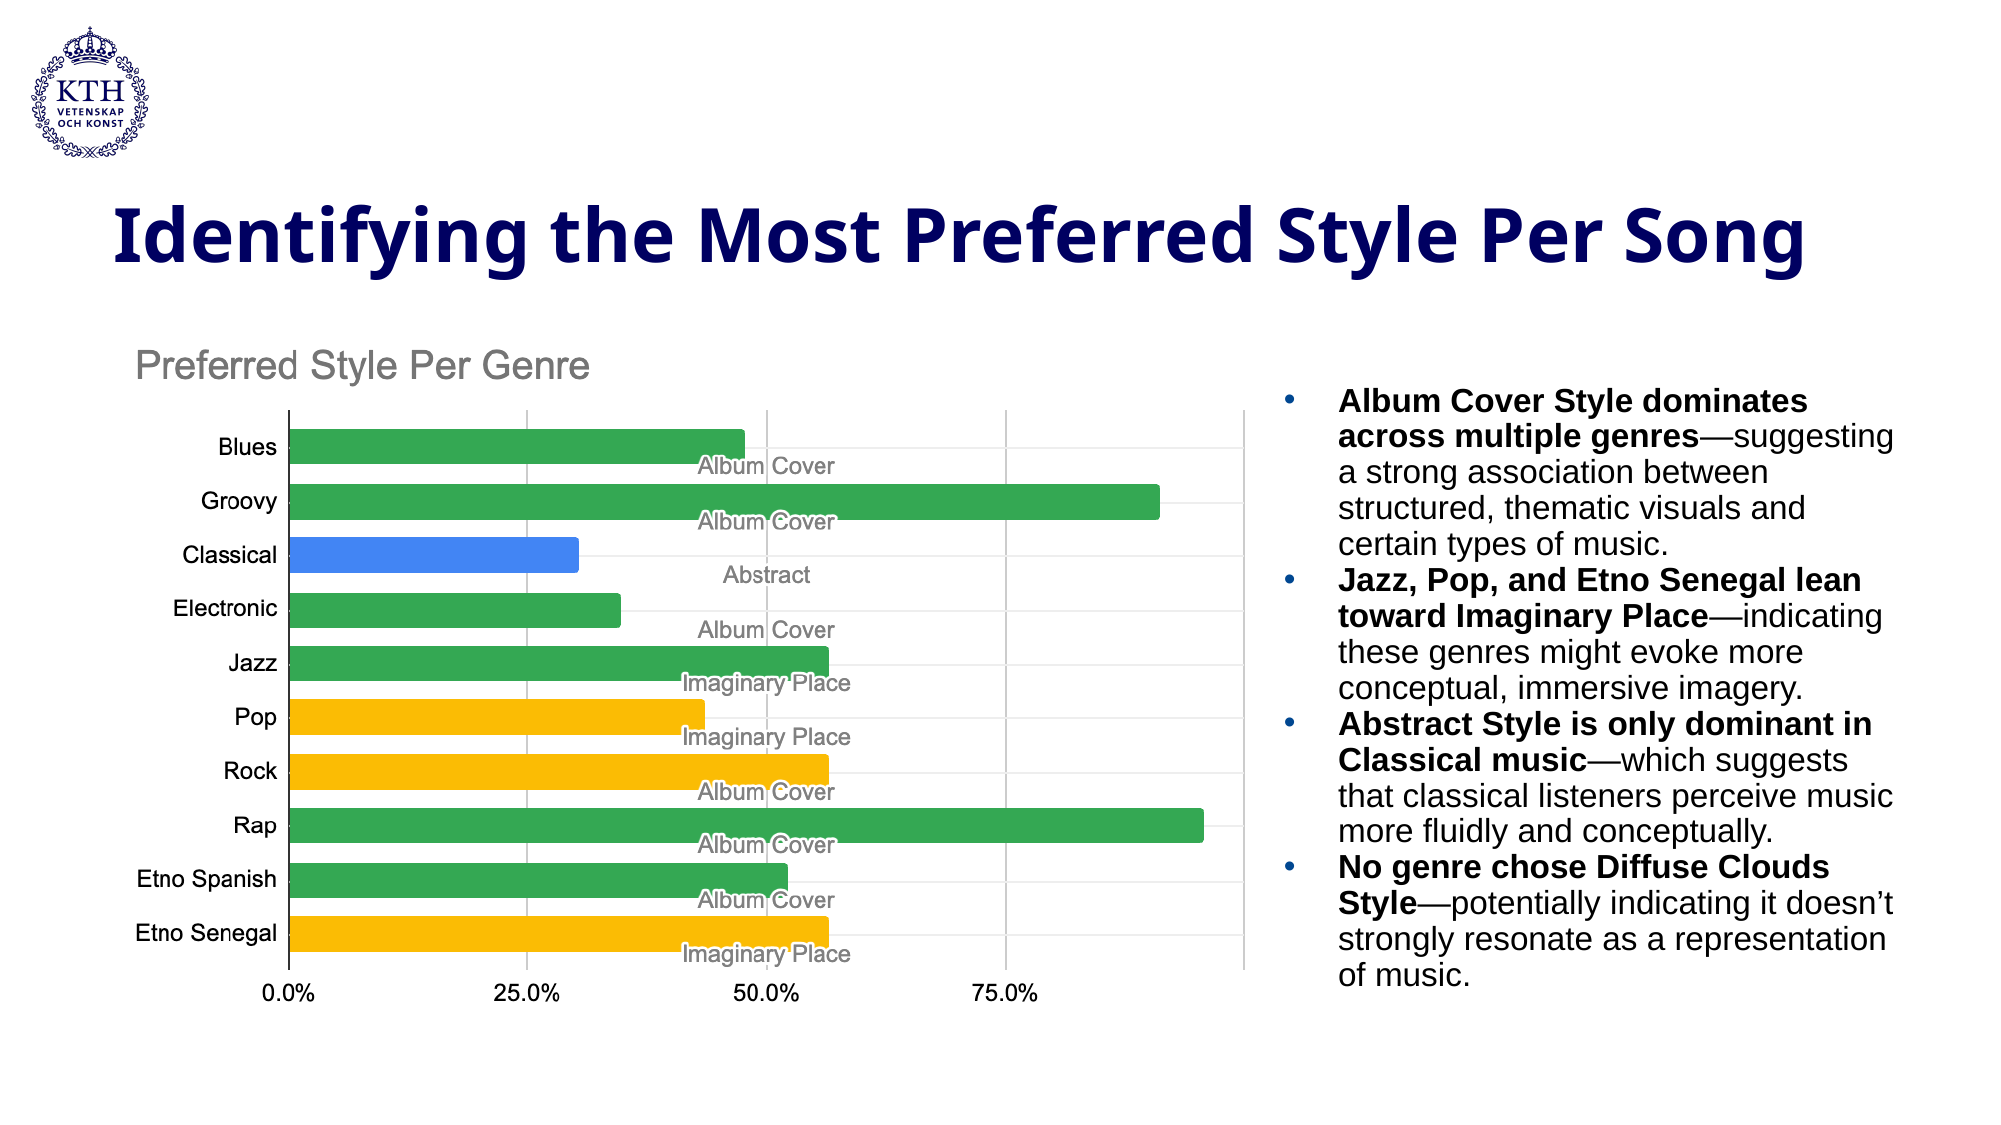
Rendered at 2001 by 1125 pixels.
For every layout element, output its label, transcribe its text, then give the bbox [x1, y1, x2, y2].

picture [98, 310, 1281, 1042]
picture [31, 26, 149, 158]
list Album Cover Style dominates across multiple genres—suggesting a strong association between structured, thematic visuals and certain types of music. Jazz, Pop, and Etno Senegal lean toward Imaginary Place—indicating these genres might evoke more conceptual, immersive imagery. Abstract Style is only dominant in Classical music—which suggests that classical listeners perceive music more fluidly and conceptually. No genre chose Diffuse Clouds Style—potentially indicating it doesn’t strongly resonate as a representation of music. [1284, 375, 1922, 1042]
title Identifying the Most Preferred Style Per Song [98, 179, 1902, 273]
